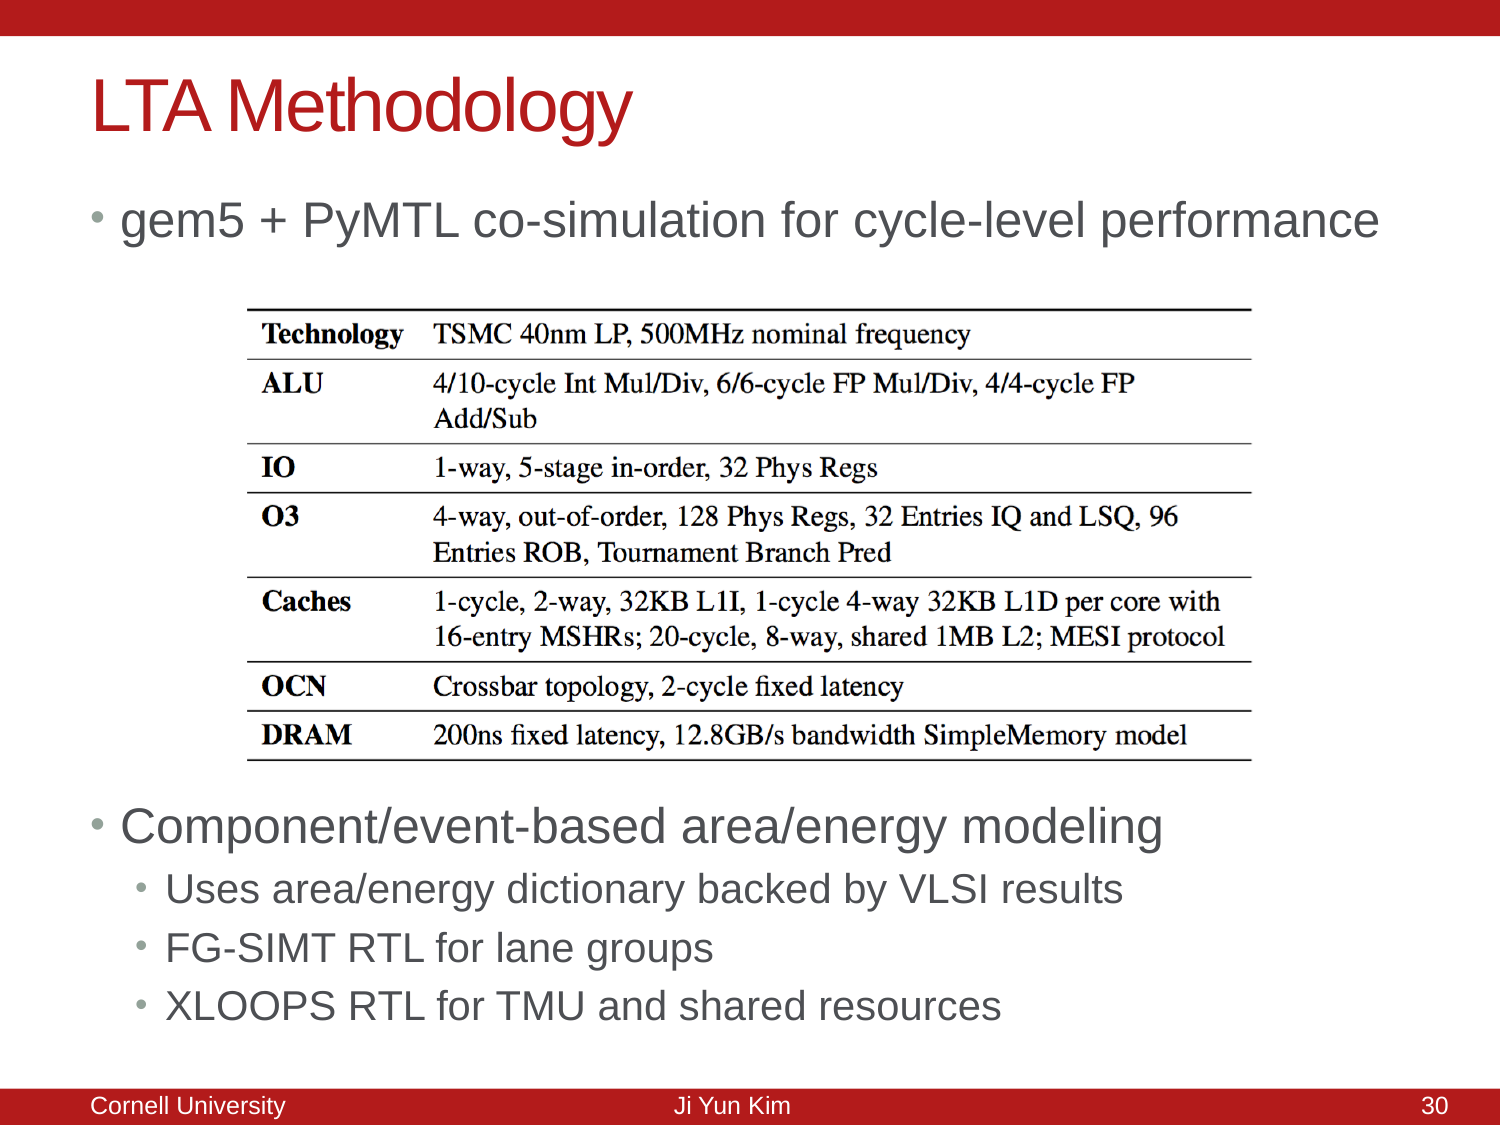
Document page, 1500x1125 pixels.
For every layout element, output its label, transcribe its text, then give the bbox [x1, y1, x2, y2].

picture [241, 303, 1259, 765]
list gem5 + PyMTL co-simulation for cycle-level performance Component/event-based area/energy modeling Uses area/energy dictionary backed by VLSI results FG-SIMT RTL for lane groups XLOOPS RTL for TMU and shared resources [75, 179, 1425, 1109]
slide_number 30 [1114, 1074, 1464, 1125]
title LTA Methodology [75, 37, 1425, 166]
